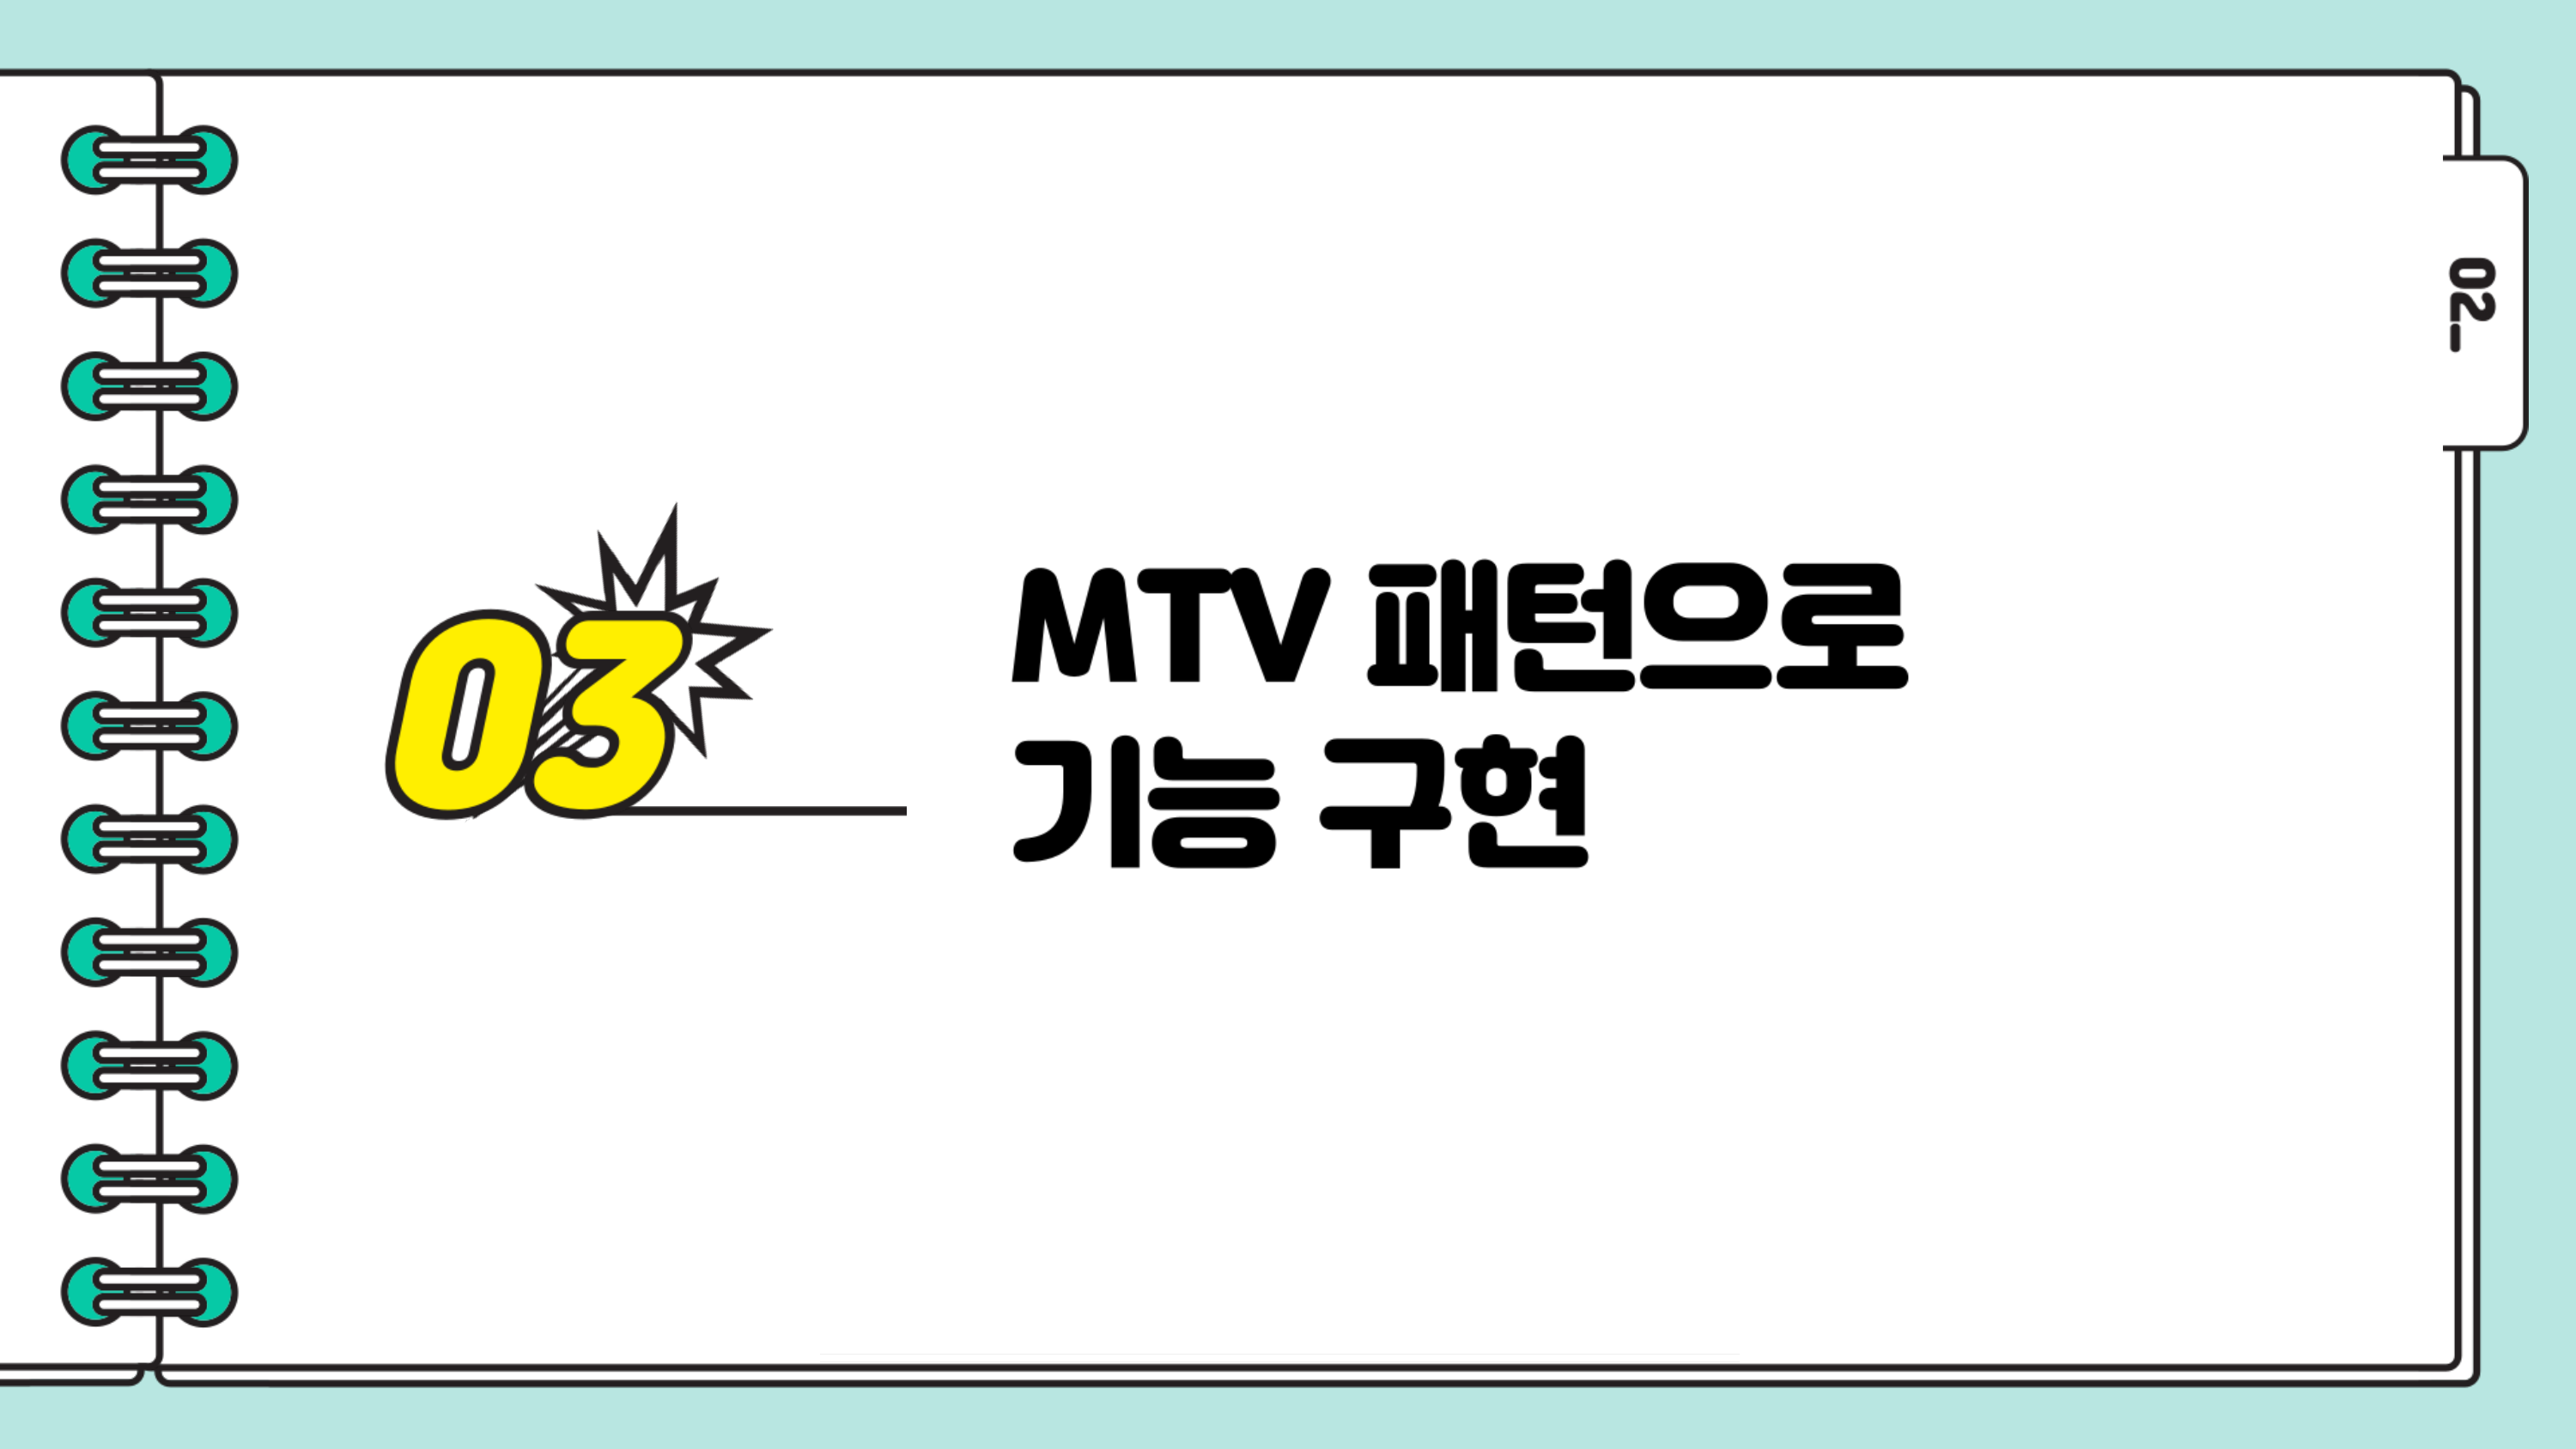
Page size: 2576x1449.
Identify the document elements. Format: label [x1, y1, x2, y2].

picture [283, 464, 1981, 1088]
picture [2403, 268, 2538, 361]
text_box [0, 59, 216, 1397]
text_box [219, 59, 2488, 1397]
text_box [2442, 368, 2530, 452]
text_box [2442, 154, 2530, 266]
text_box [820, 1346, 1740, 1371]
